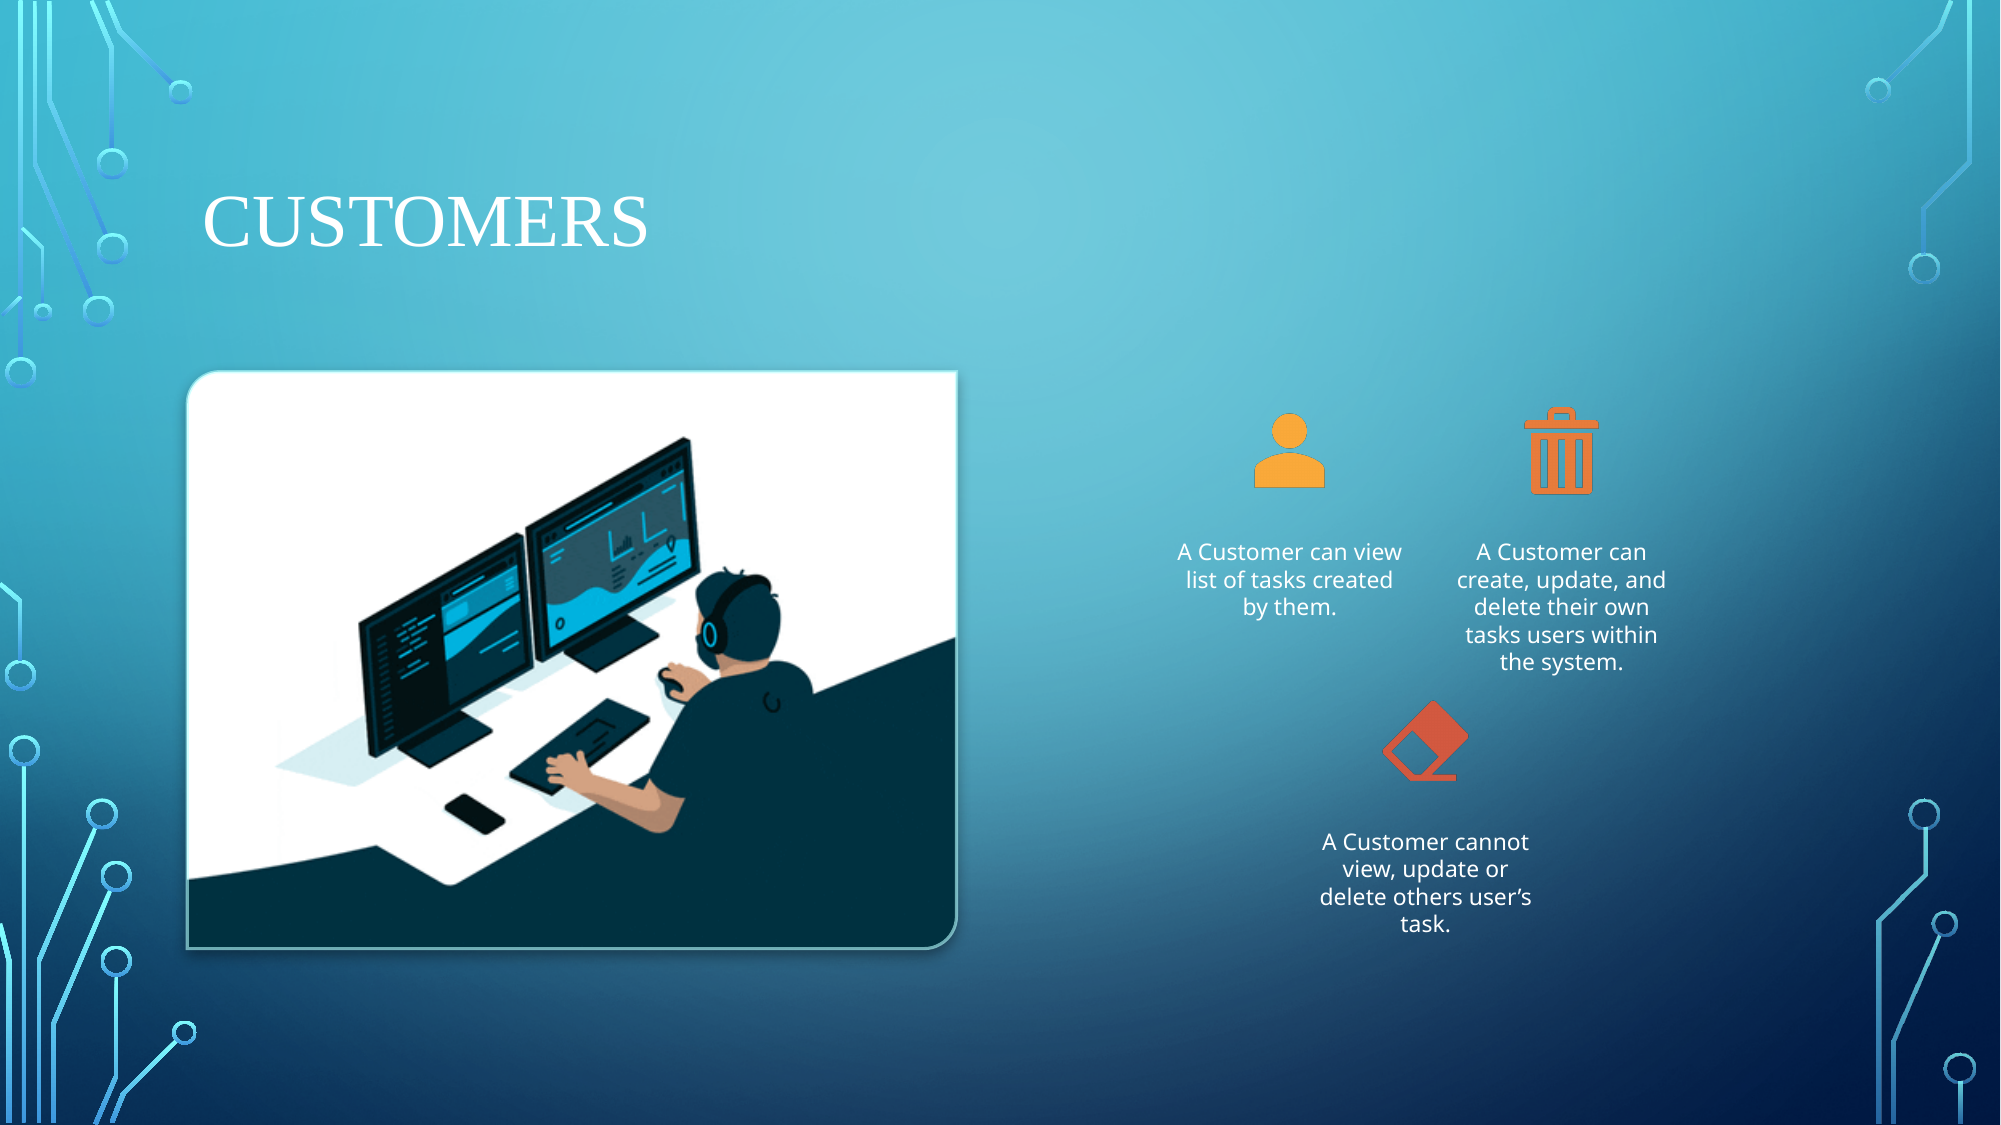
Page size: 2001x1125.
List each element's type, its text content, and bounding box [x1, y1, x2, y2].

picture [186, 371, 957, 949]
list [1039, 368, 1813, 951]
title Customers [187, 101, 1813, 344]
